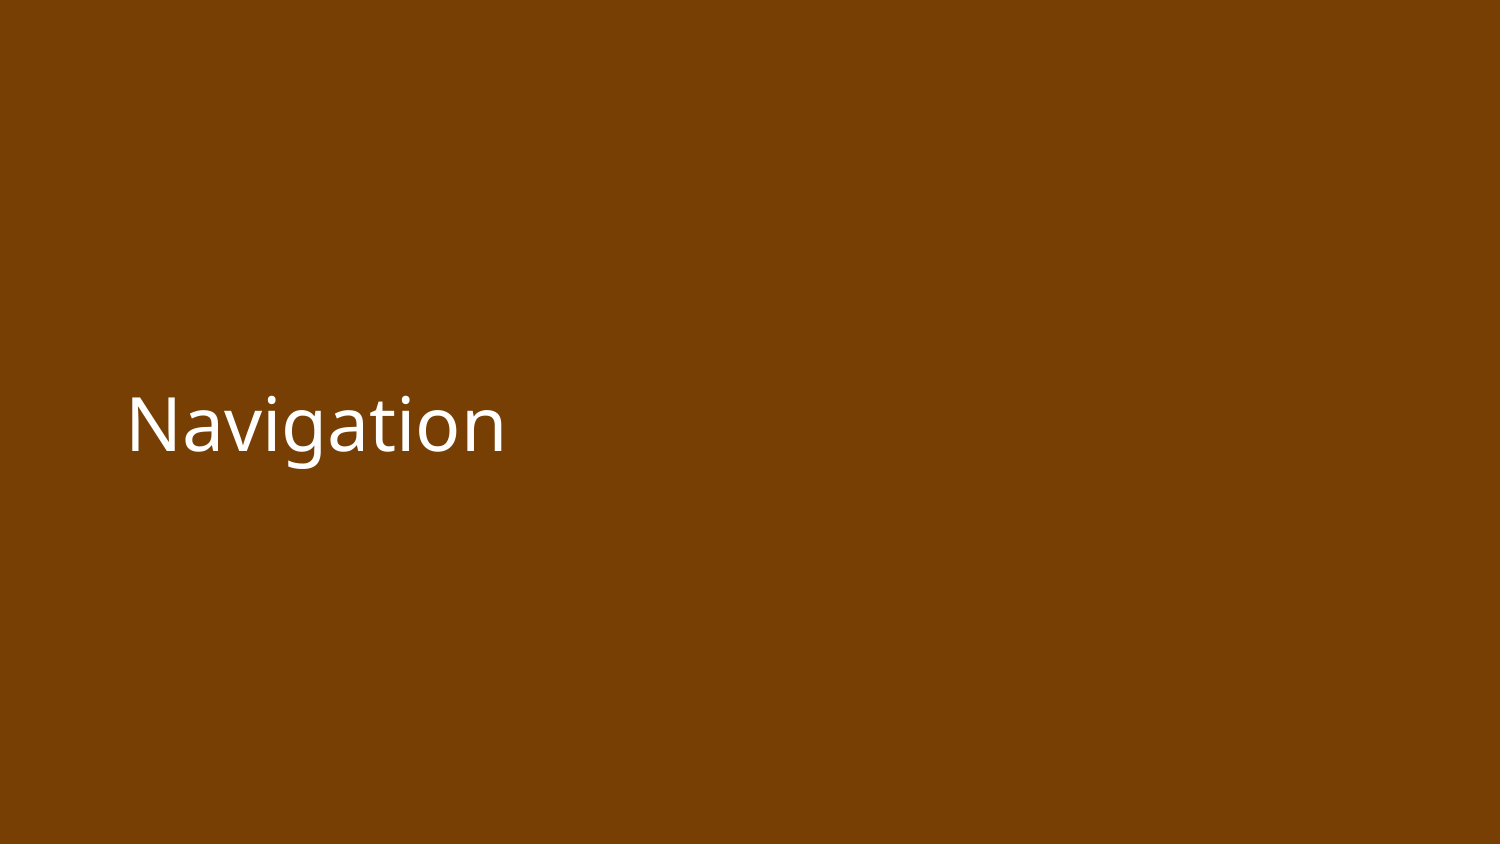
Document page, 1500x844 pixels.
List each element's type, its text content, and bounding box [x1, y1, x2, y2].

title Navigation [110, 351, 1399, 493]
